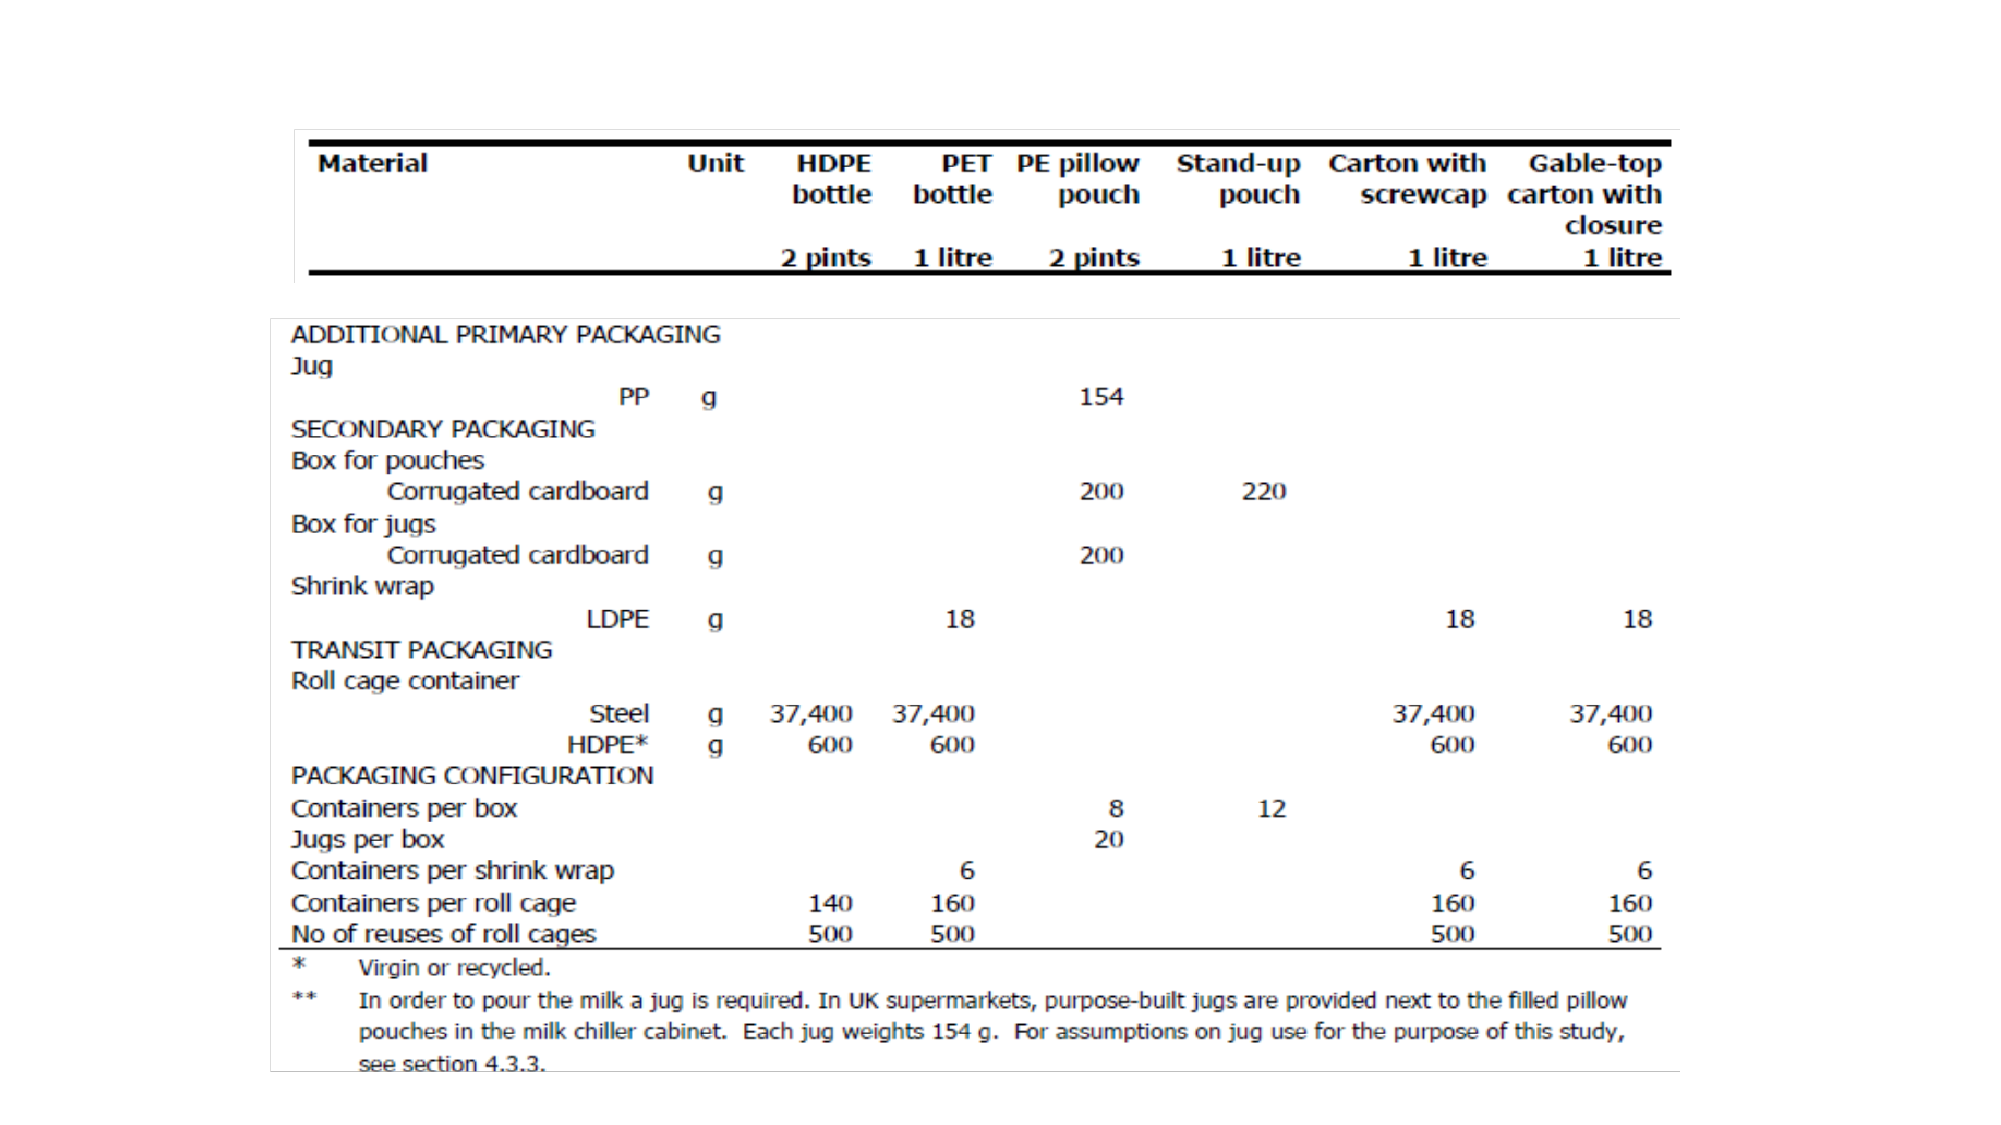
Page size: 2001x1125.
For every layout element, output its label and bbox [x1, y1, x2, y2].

picture [269, 128, 1682, 1073]
